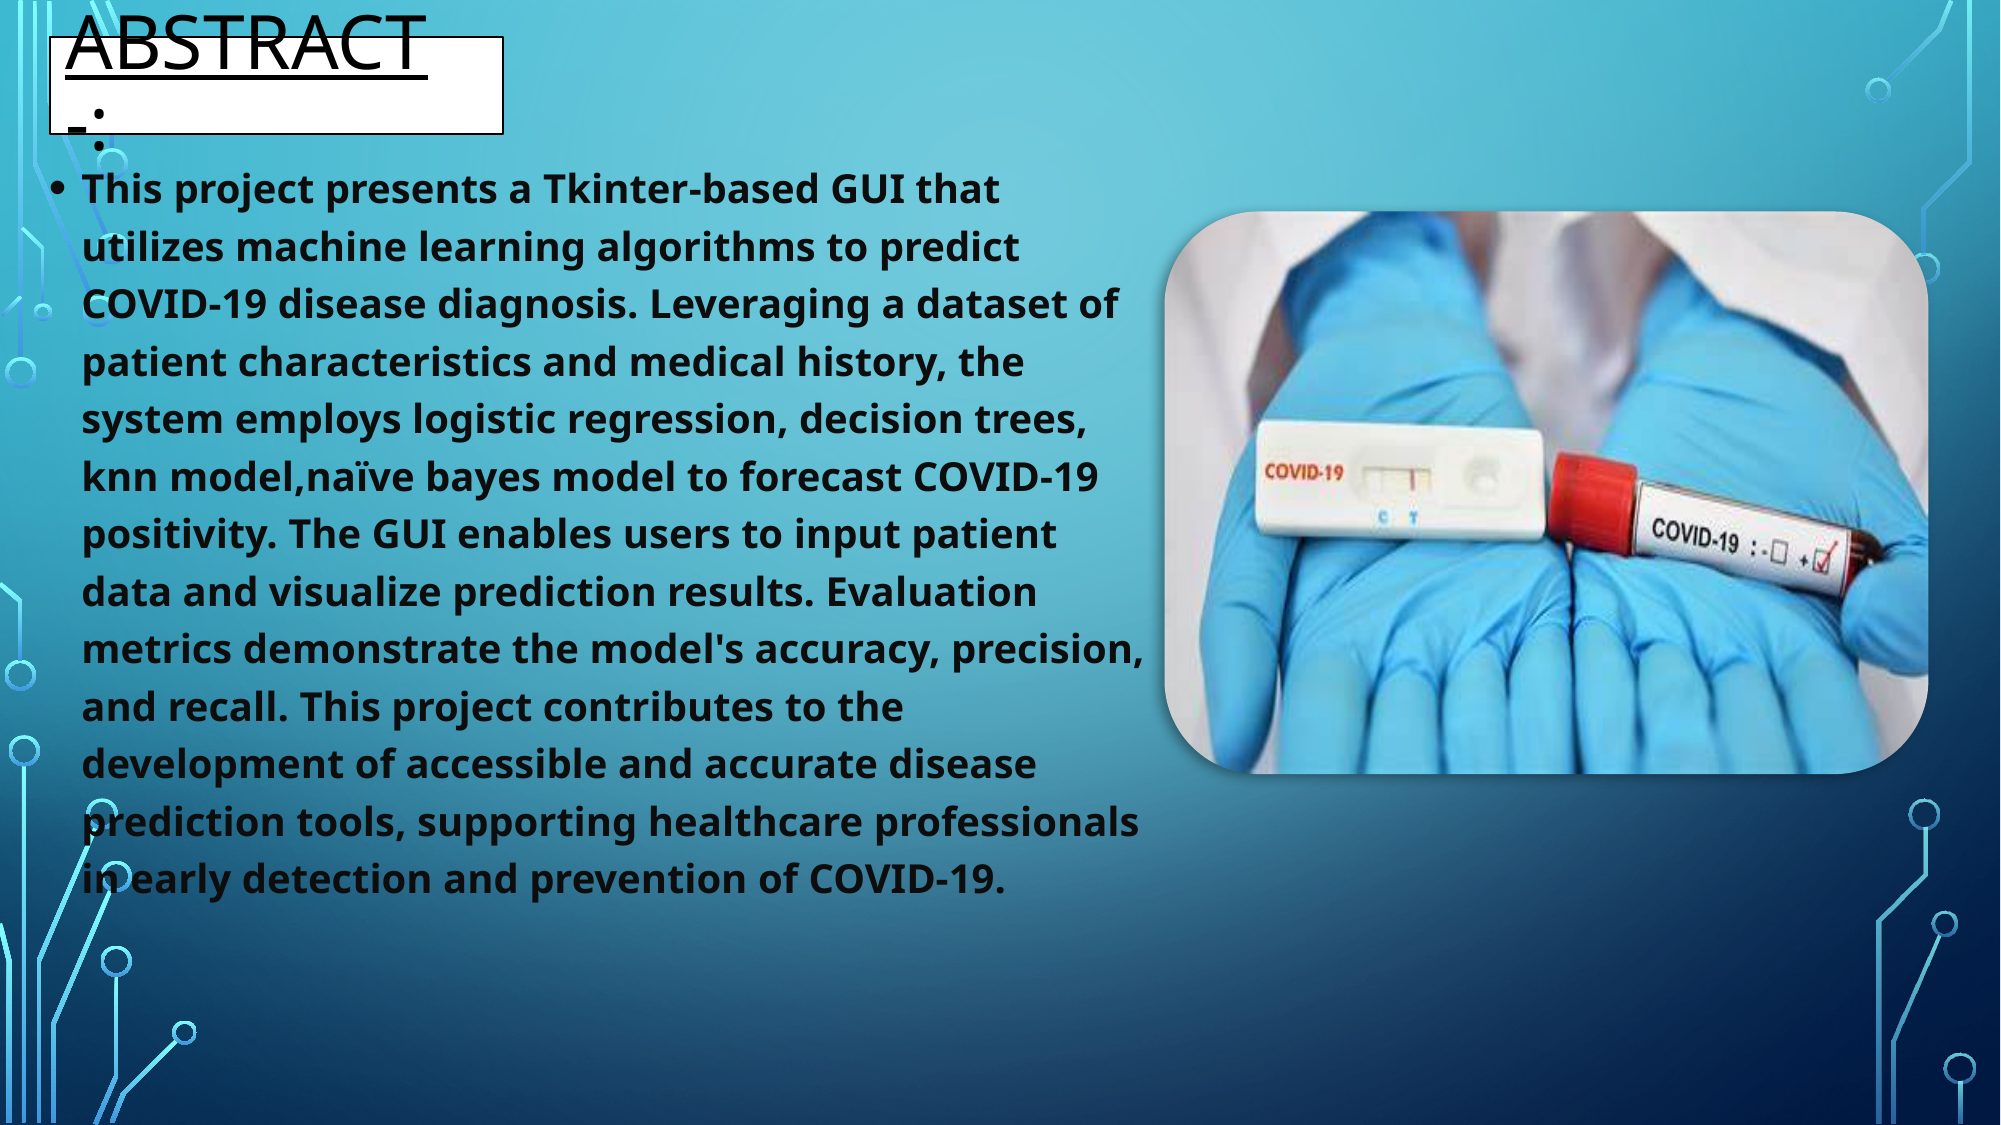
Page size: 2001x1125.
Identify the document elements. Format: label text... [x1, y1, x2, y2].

picture [1164, 211, 1929, 775]
title Abstract -: [49, 36, 504, 135]
list This project presents a Tkinter-based GUI that utilizes machine learning algorithms to predict COVID-19 disease diagnosis. Leveraging a dataset of patient characteristics and medical history, the system employs logistic regression, decision trees, knn model,naïve bayes model to forecast COVID-19 positivity. The GUI enables users to input patient data and visualize prediction results. Evaluation metrics demonstrate the model's accuracy, precision, and recall. This project contributes to the development of accessible and accurate disease prediction tools, supporting healthcare professionals in early detection and prevention of COVID-19. [34, 146, 1165, 931]
